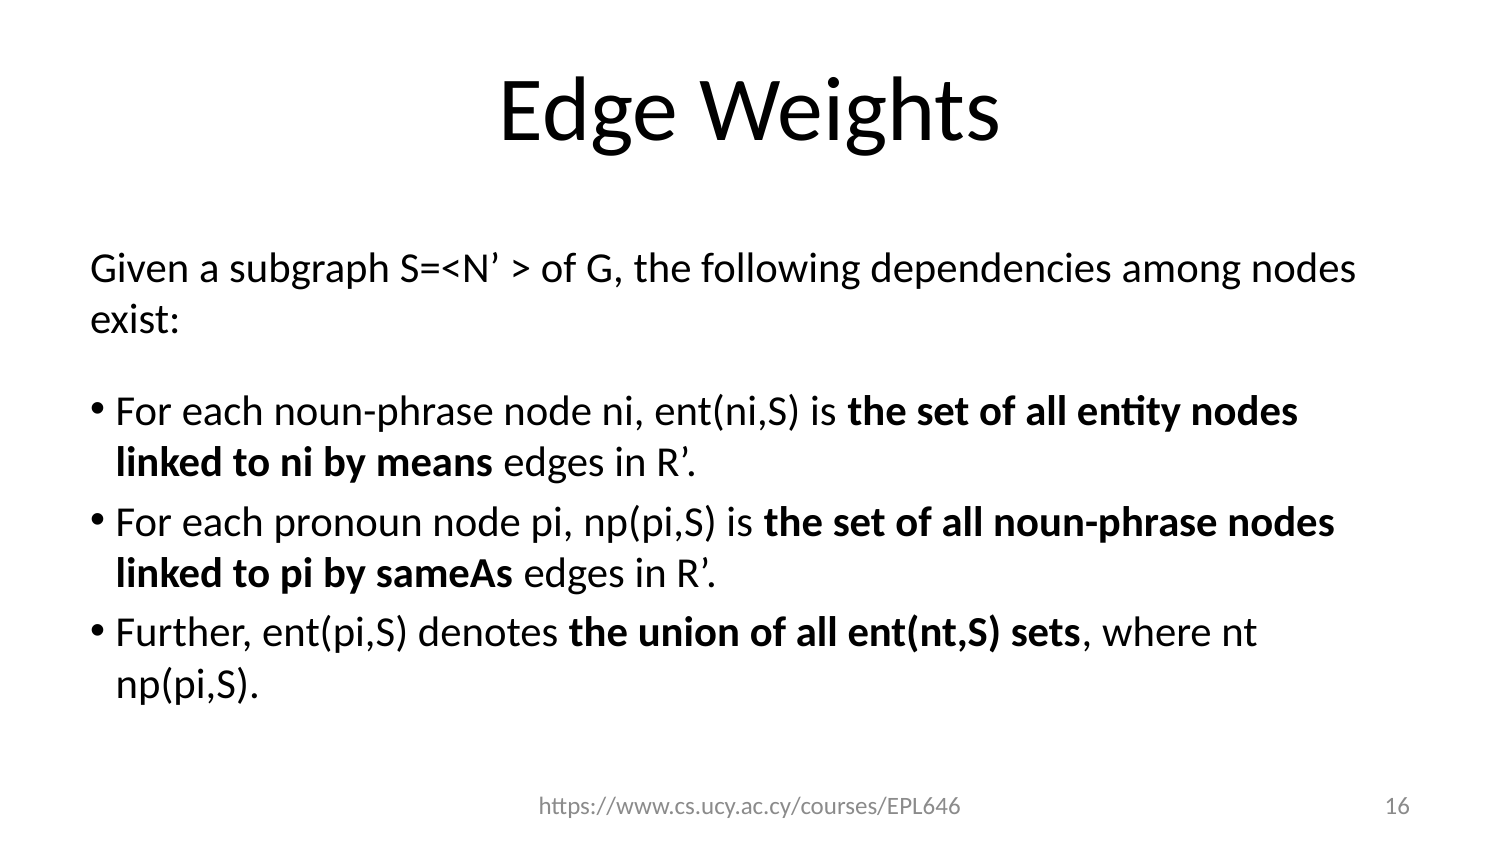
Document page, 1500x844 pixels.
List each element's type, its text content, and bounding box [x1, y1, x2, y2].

footer https://www.cs.ucy.ac.cy/courses/EPL646 [512, 782, 988, 827]
title Edge Weights [75, 33, 1425, 175]
slide_number 16 [1074, 782, 1425, 827]
